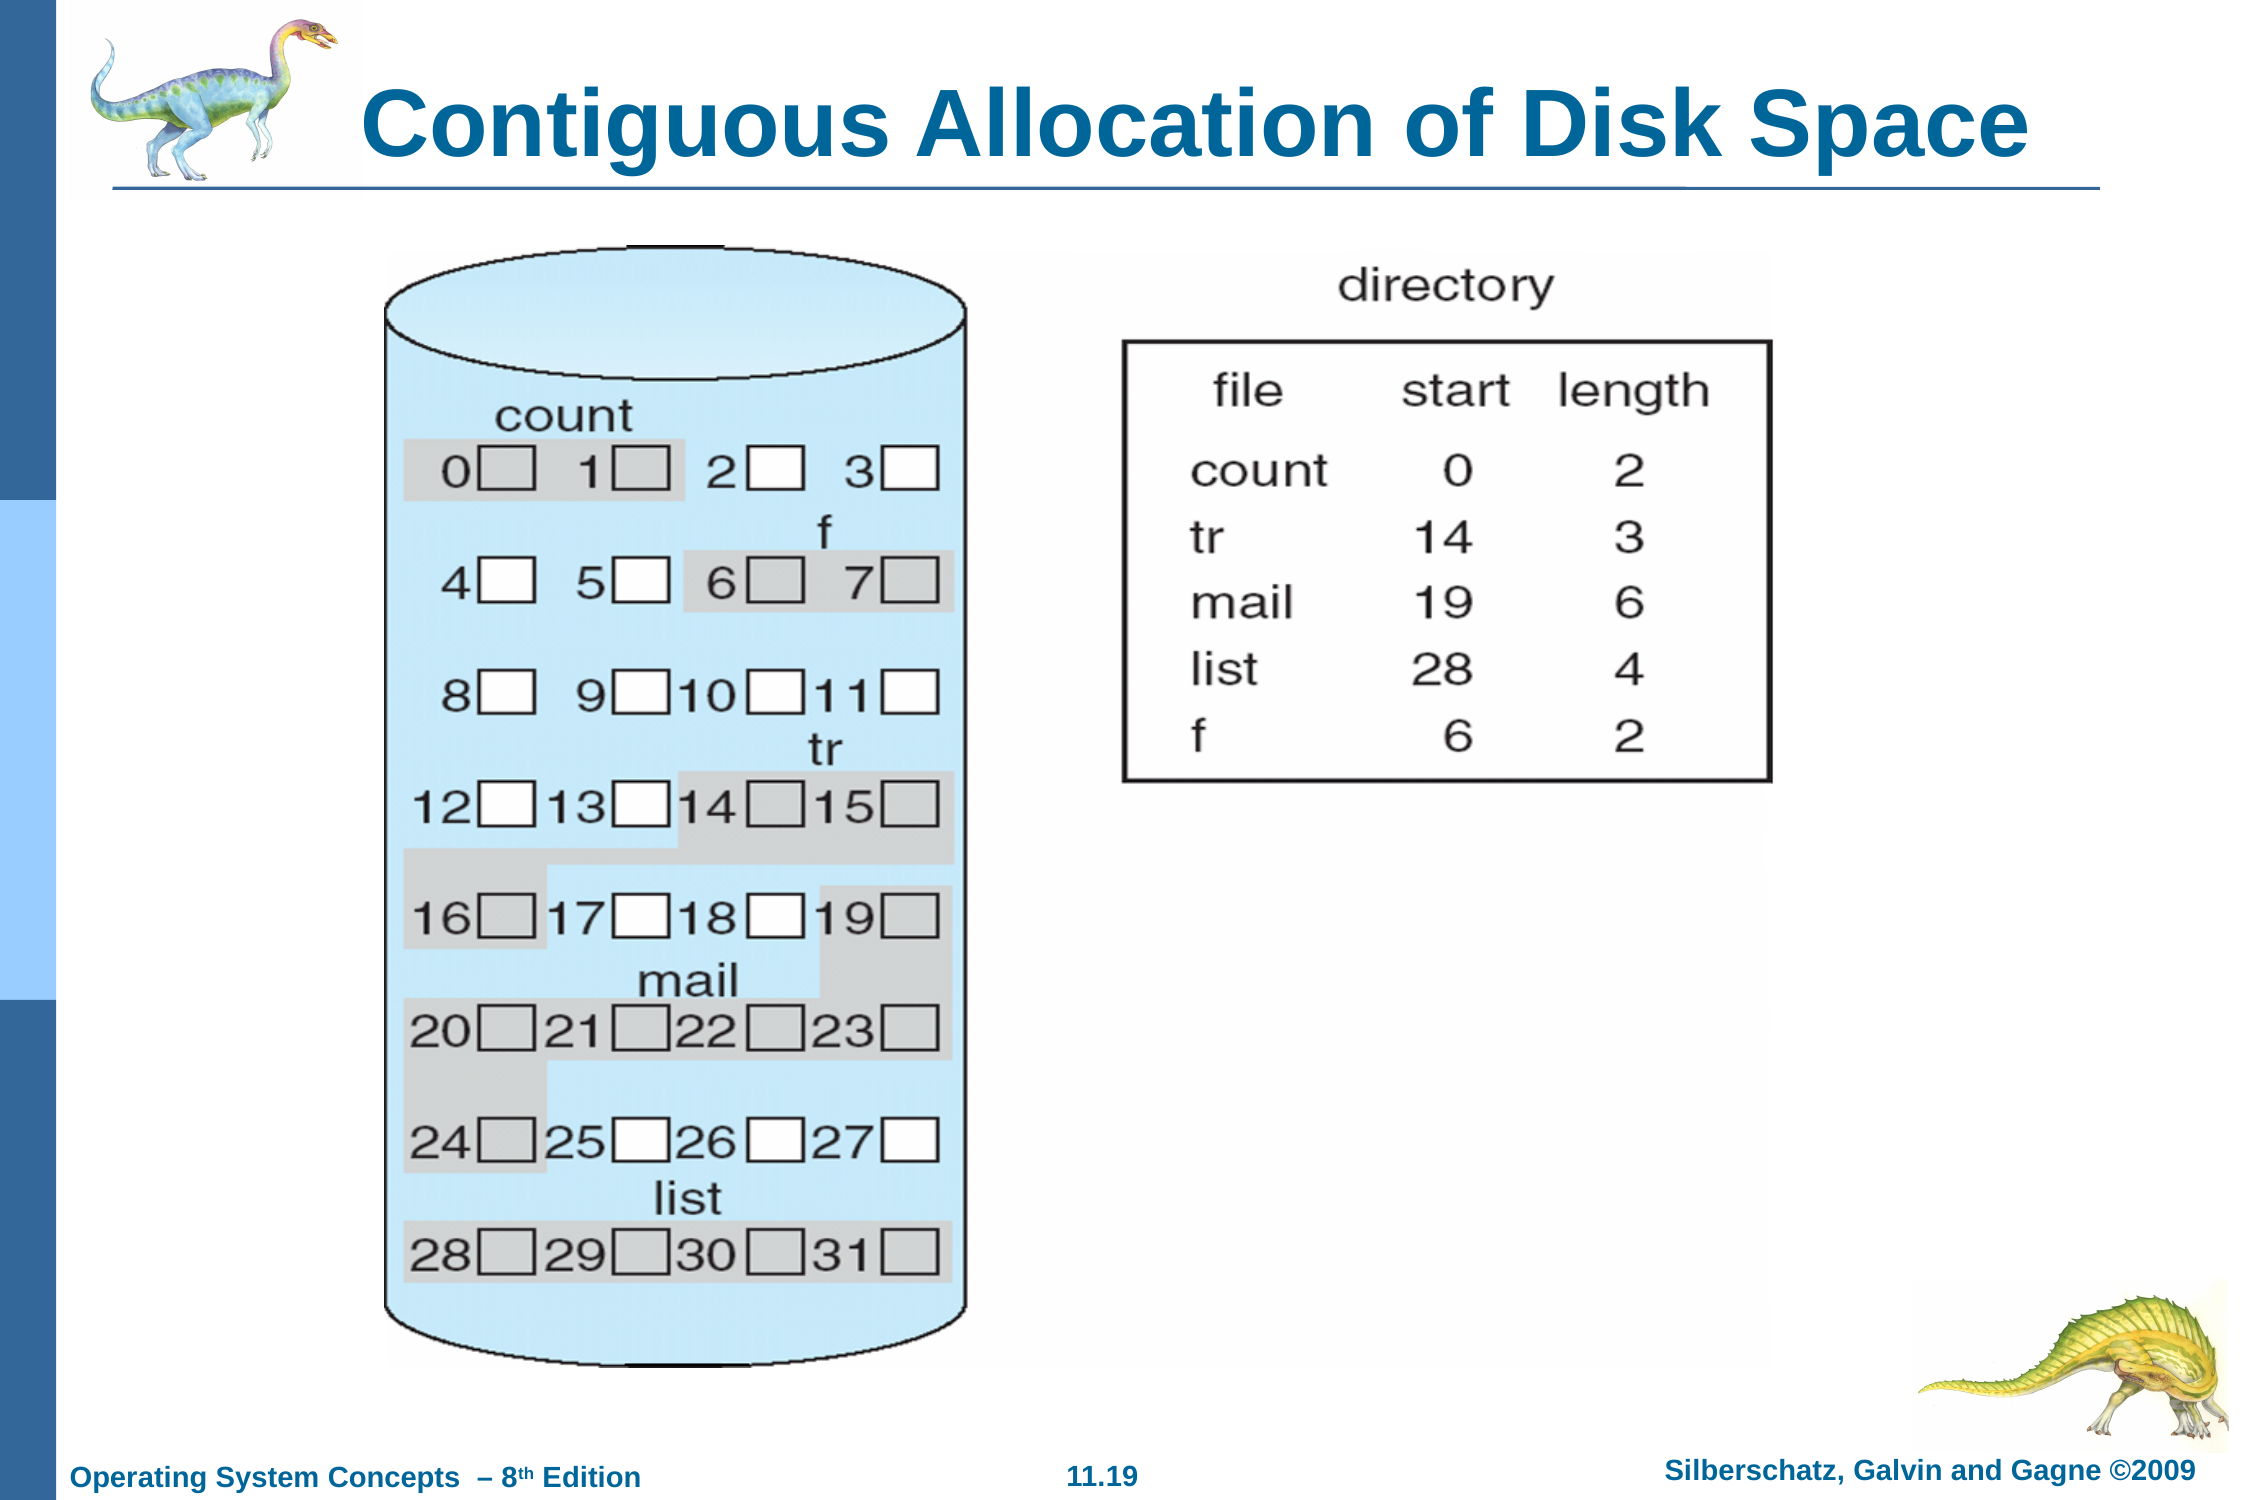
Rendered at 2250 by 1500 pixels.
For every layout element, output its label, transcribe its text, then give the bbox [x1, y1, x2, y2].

picture [1913, 1279, 2229, 1453]
picture [70, 0, 365, 199]
title Contiguous Allocation of Disk Space [191, 60, 2201, 187]
picture [384, 245, 1778, 1368]
